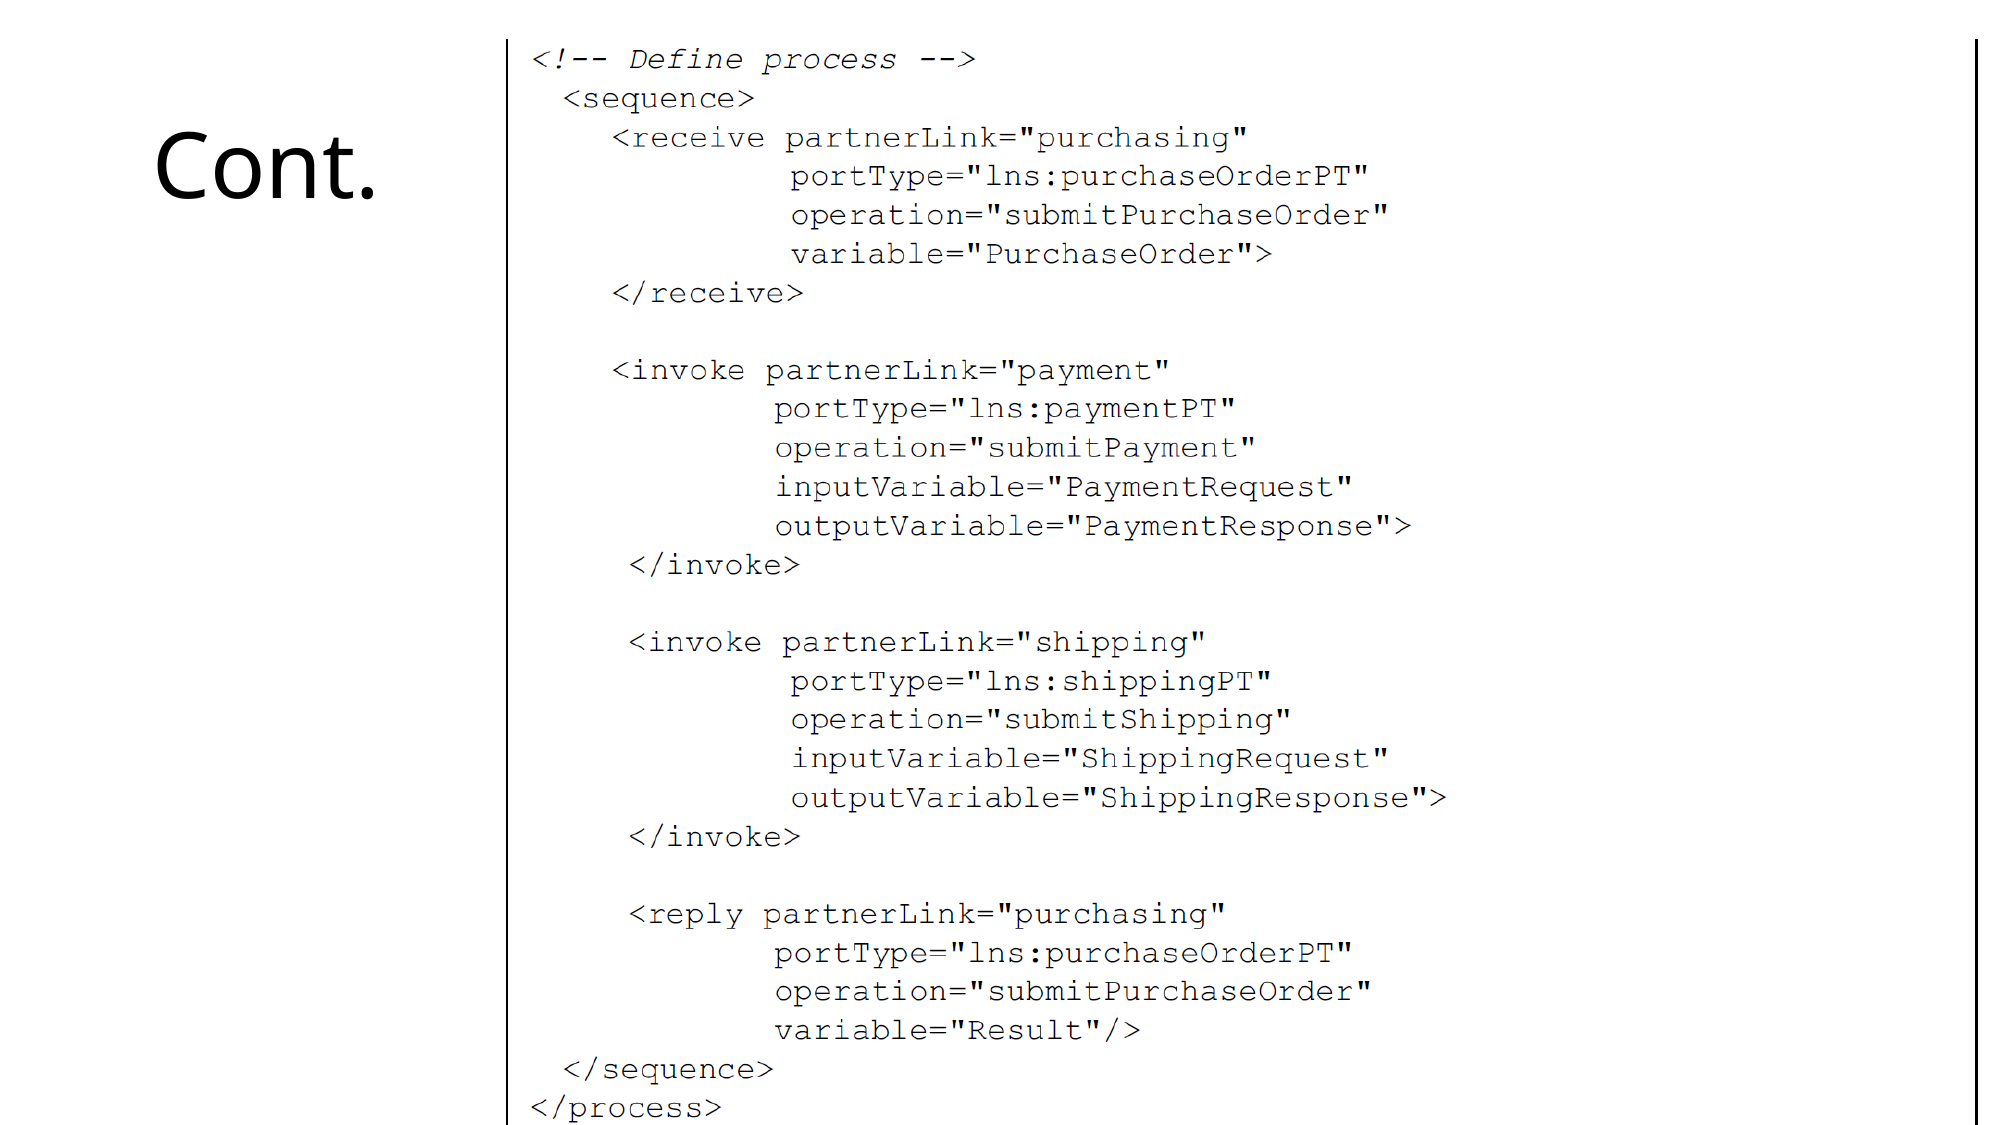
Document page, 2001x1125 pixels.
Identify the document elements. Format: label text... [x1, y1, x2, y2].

title Cont. [137, 59, 494, 278]
picture [494, 39, 1983, 1125]
